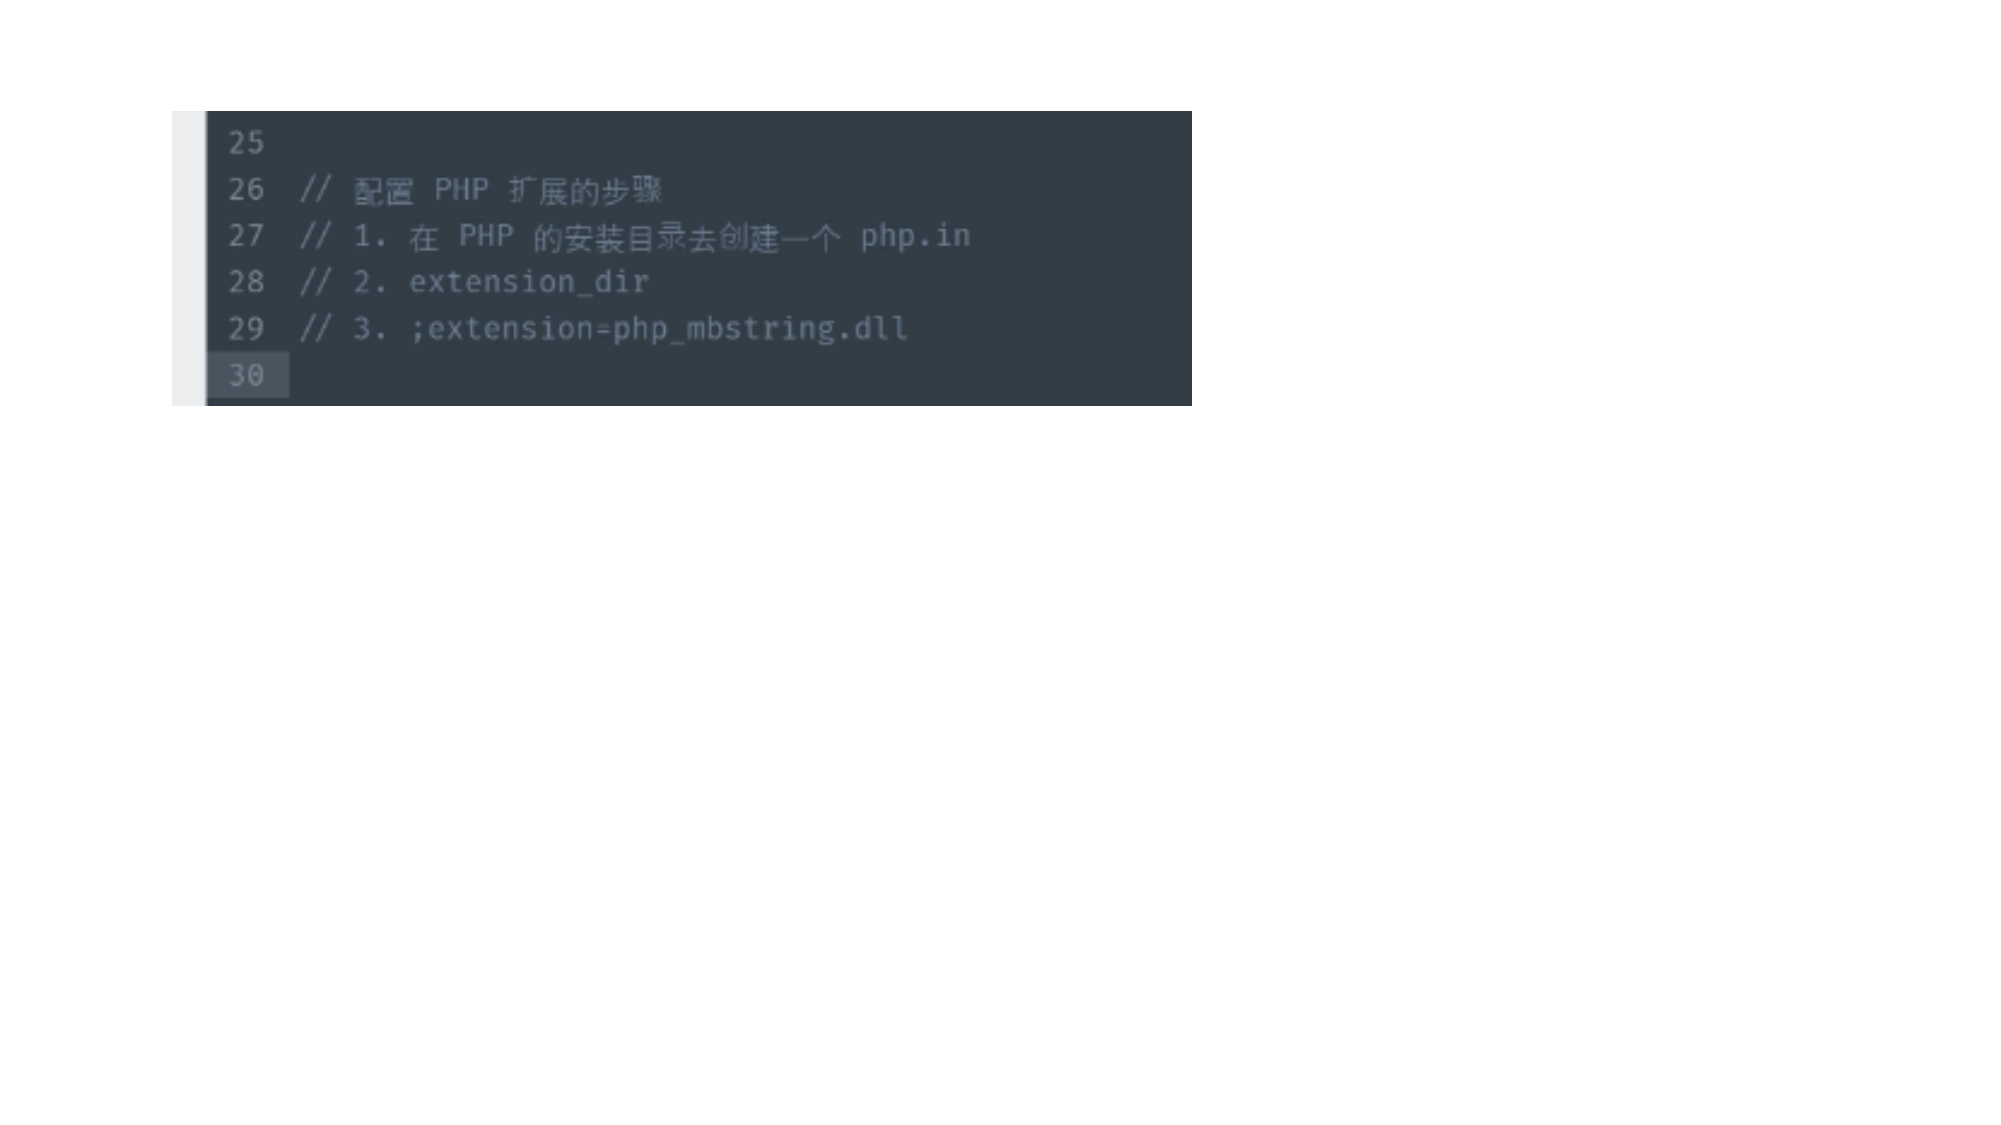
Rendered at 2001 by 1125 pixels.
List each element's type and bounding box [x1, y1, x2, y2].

picture [172, 111, 1192, 406]
